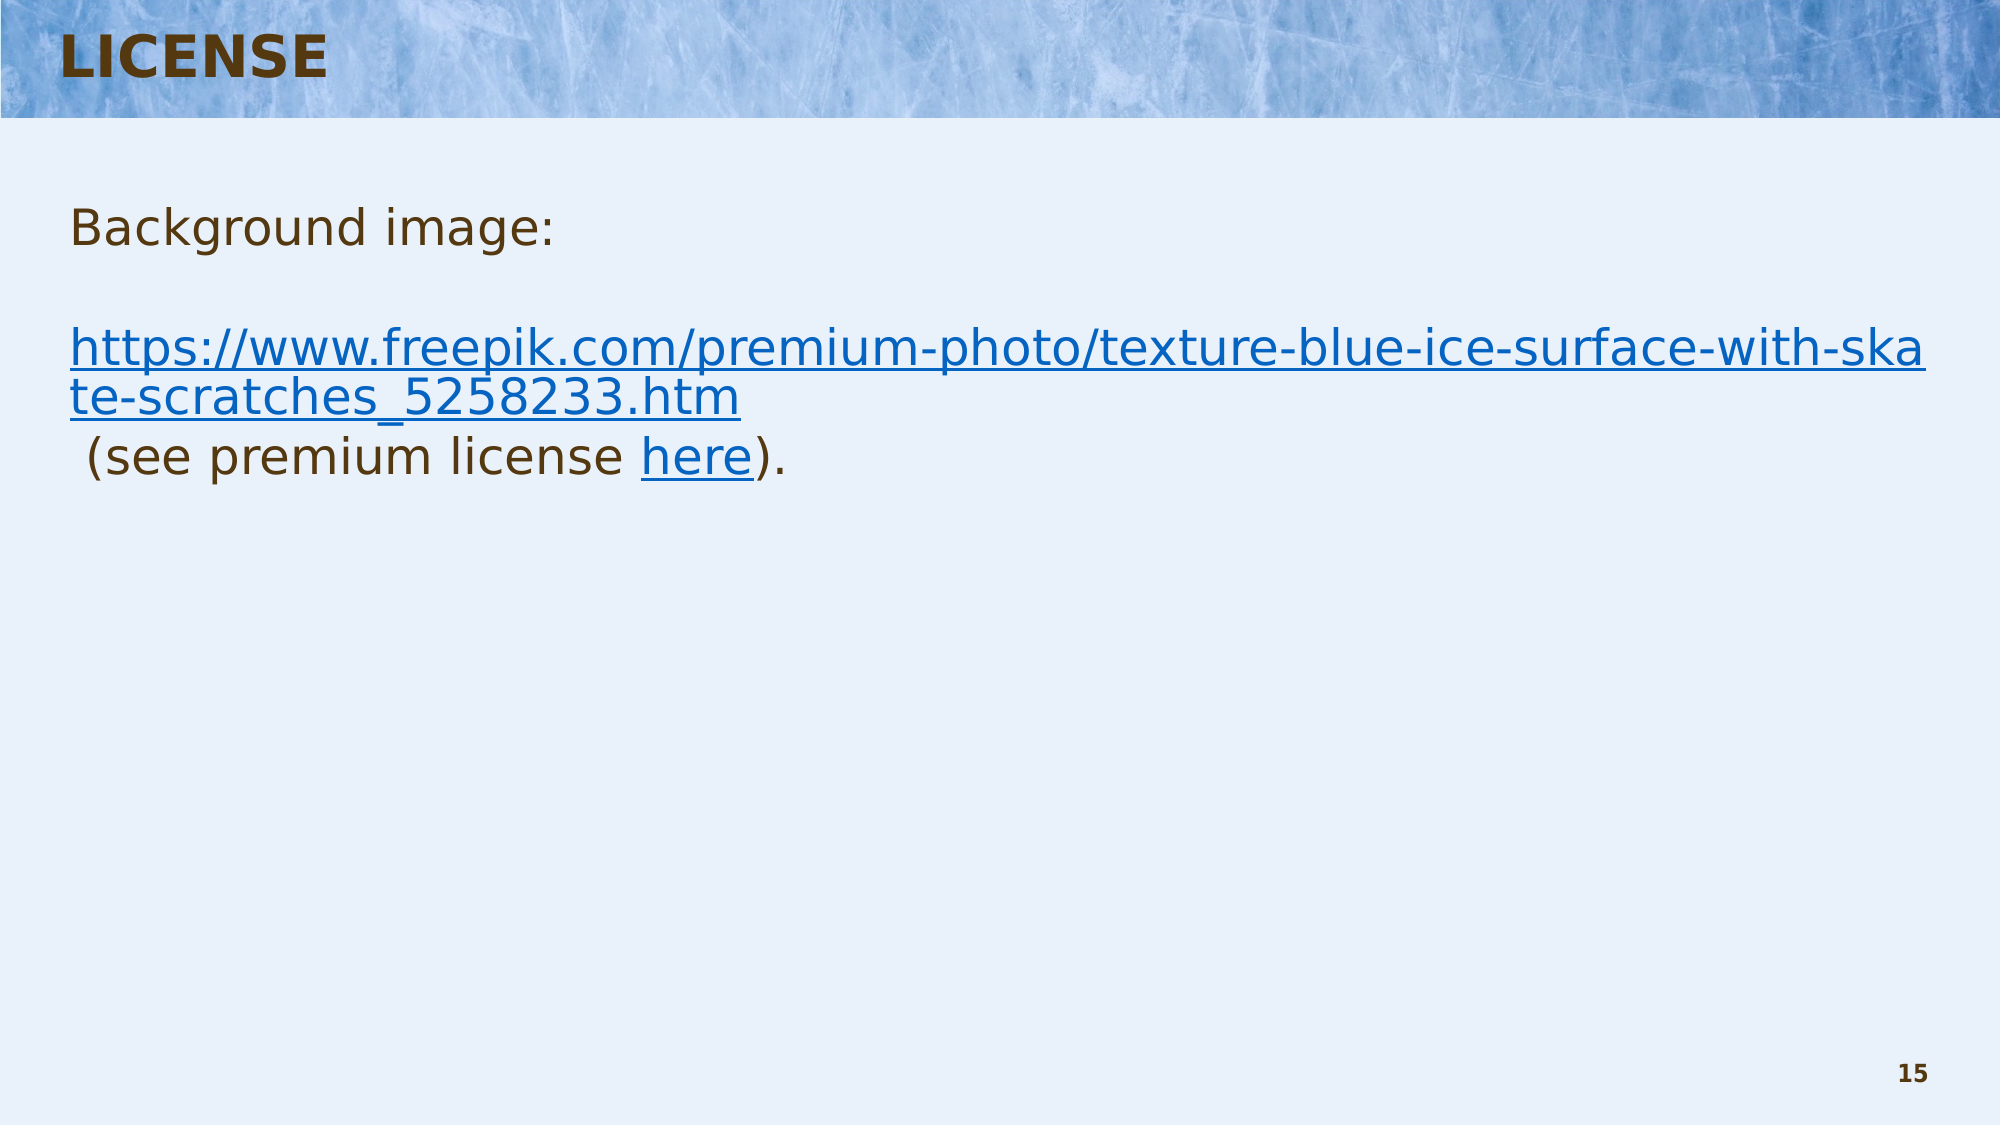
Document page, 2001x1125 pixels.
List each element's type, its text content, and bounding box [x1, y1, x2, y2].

text_box Background image: https://www.freepik.com/premium-photo/texture-blue-ice-surface-with-skate-scratches_5258233.htm (see premium license here). [55, 187, 1945, 443]
text_box 15 [1493, 1042, 1944, 1103]
title LICENSE [0, 0, 2000, 118]
